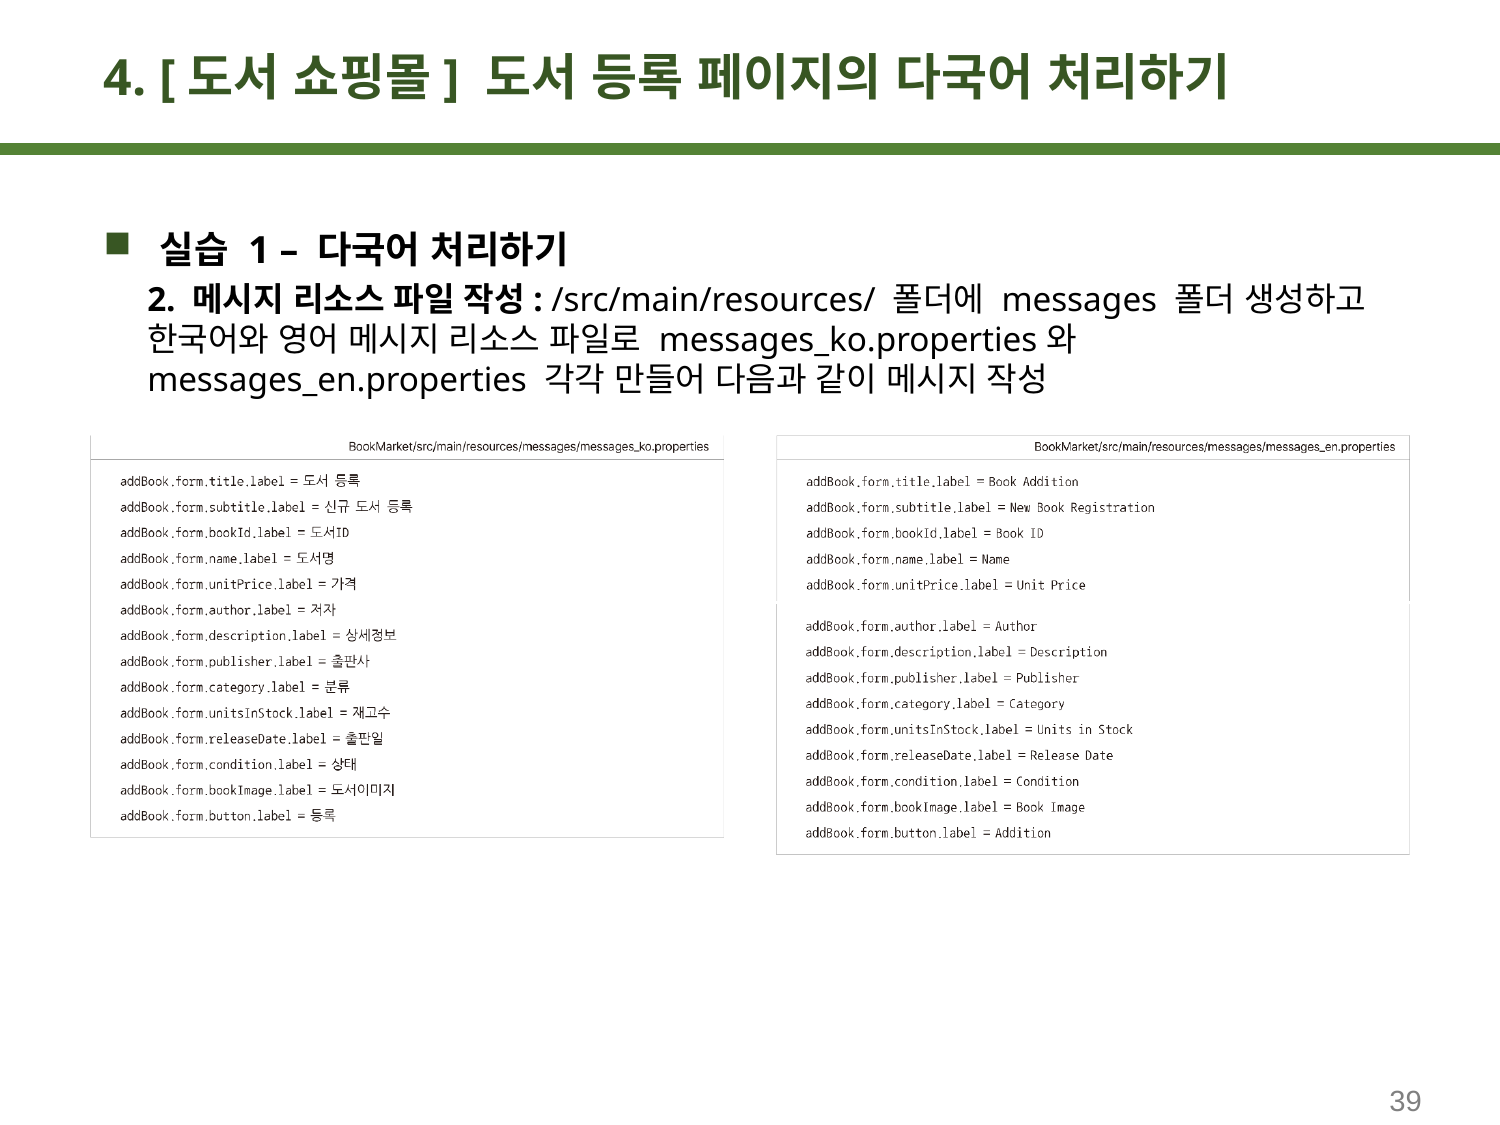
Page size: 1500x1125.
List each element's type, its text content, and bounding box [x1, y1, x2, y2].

list 실습 1 – 다국어 처리하기 2. 메시지 리소스 파일 작성: /src/main/resources/ 폴더에 messages 폴더 생성하고 한국어와 영어 메시지 리소스 파일로 messages_ko.properties와 messages_en.properties 각각 만들어 다음과 같이 메시지 작성 [88, 196, 1436, 1083]
picture [88, 432, 727, 841]
title 4. [도서 쇼핑몰] 도서 등록 페이지의 다국어 처리하기 [88, 30, 1436, 121]
picture [773, 432, 1412, 857]
